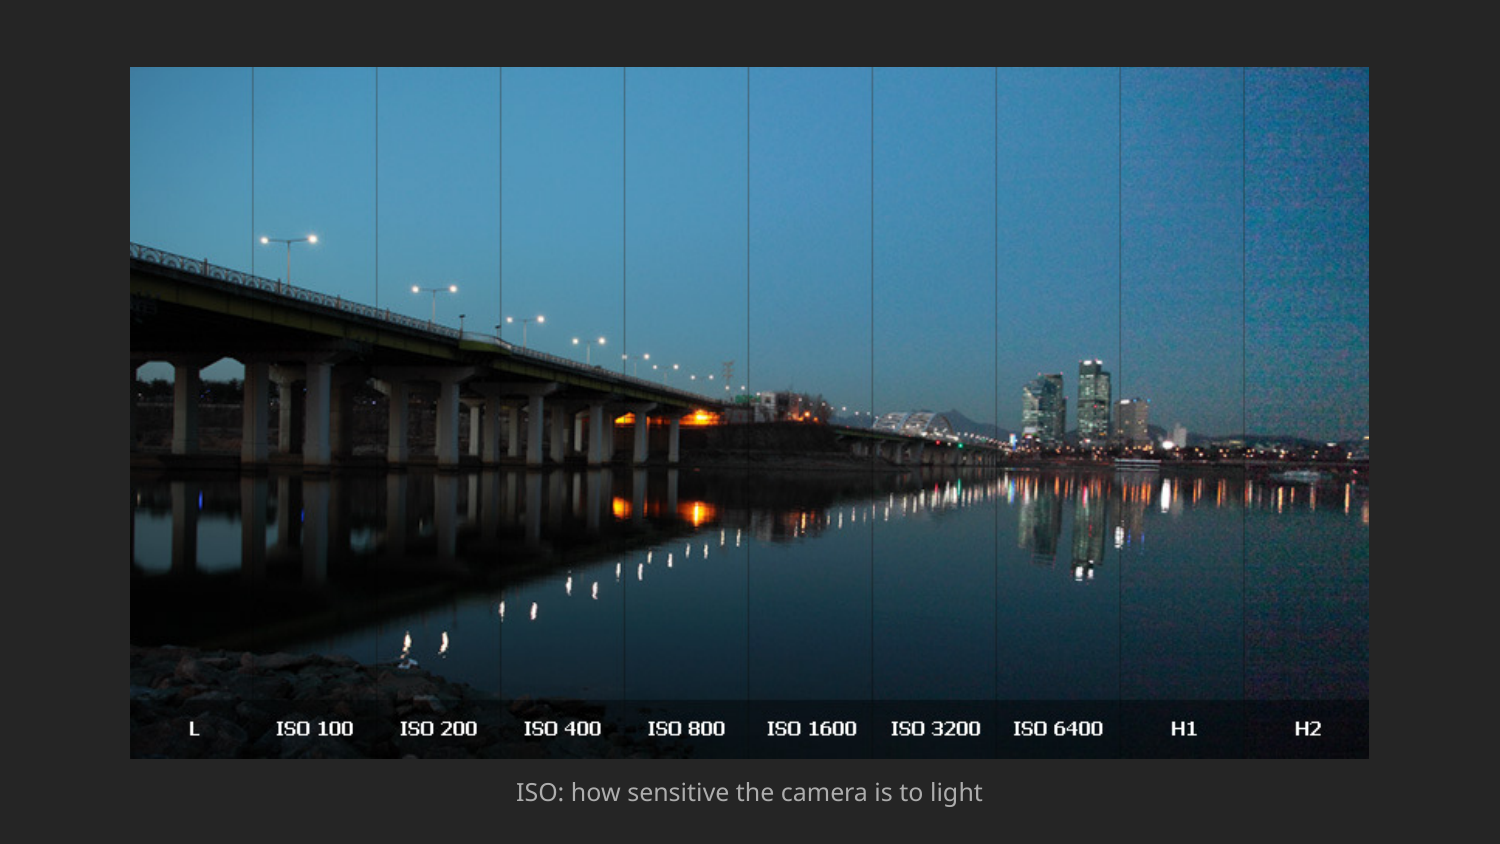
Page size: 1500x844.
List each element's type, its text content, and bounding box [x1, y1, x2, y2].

list ISO: how sensitive the camera is to light [0, 758, 1500, 824]
picture [130, 66, 1370, 760]
